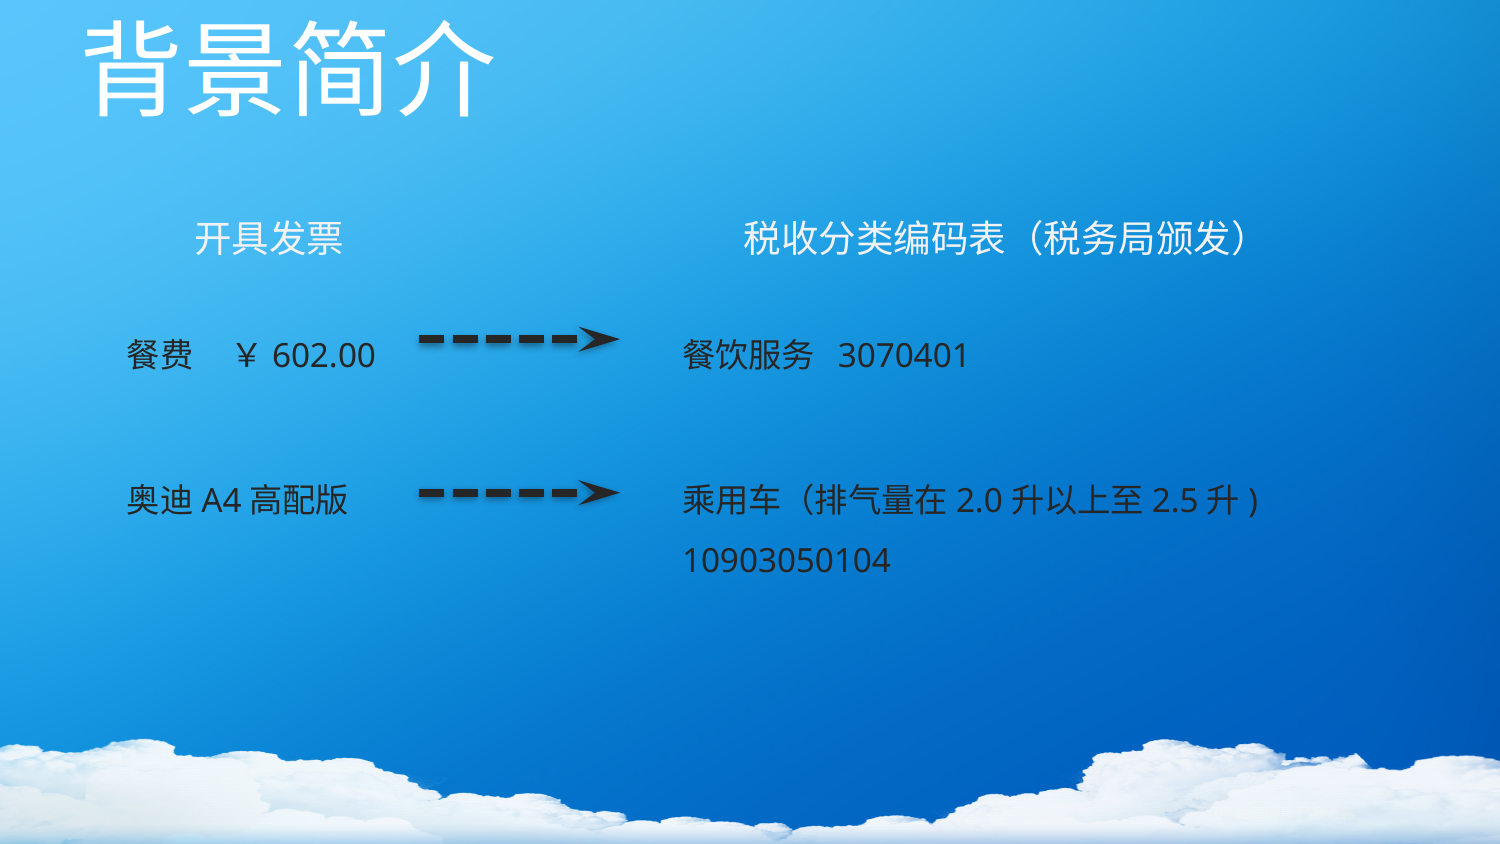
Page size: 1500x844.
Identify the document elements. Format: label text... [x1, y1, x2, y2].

text_box 开具发票 [179, 185, 360, 268]
text_box 餐费 ￥602.00 奥迪A4高配版 [112, 306, 455, 656]
picture [0, 0, 1500, 844]
text_box 餐饮服务 3070401 乘用车（排气量在2.0升以上至2.5升) 10903050104 [667, 306, 1495, 587]
text_box 背景简介 [64, 0, 1415, 185]
text_box 税收分类编码表（税务局颁发） [729, 185, 1284, 268]
